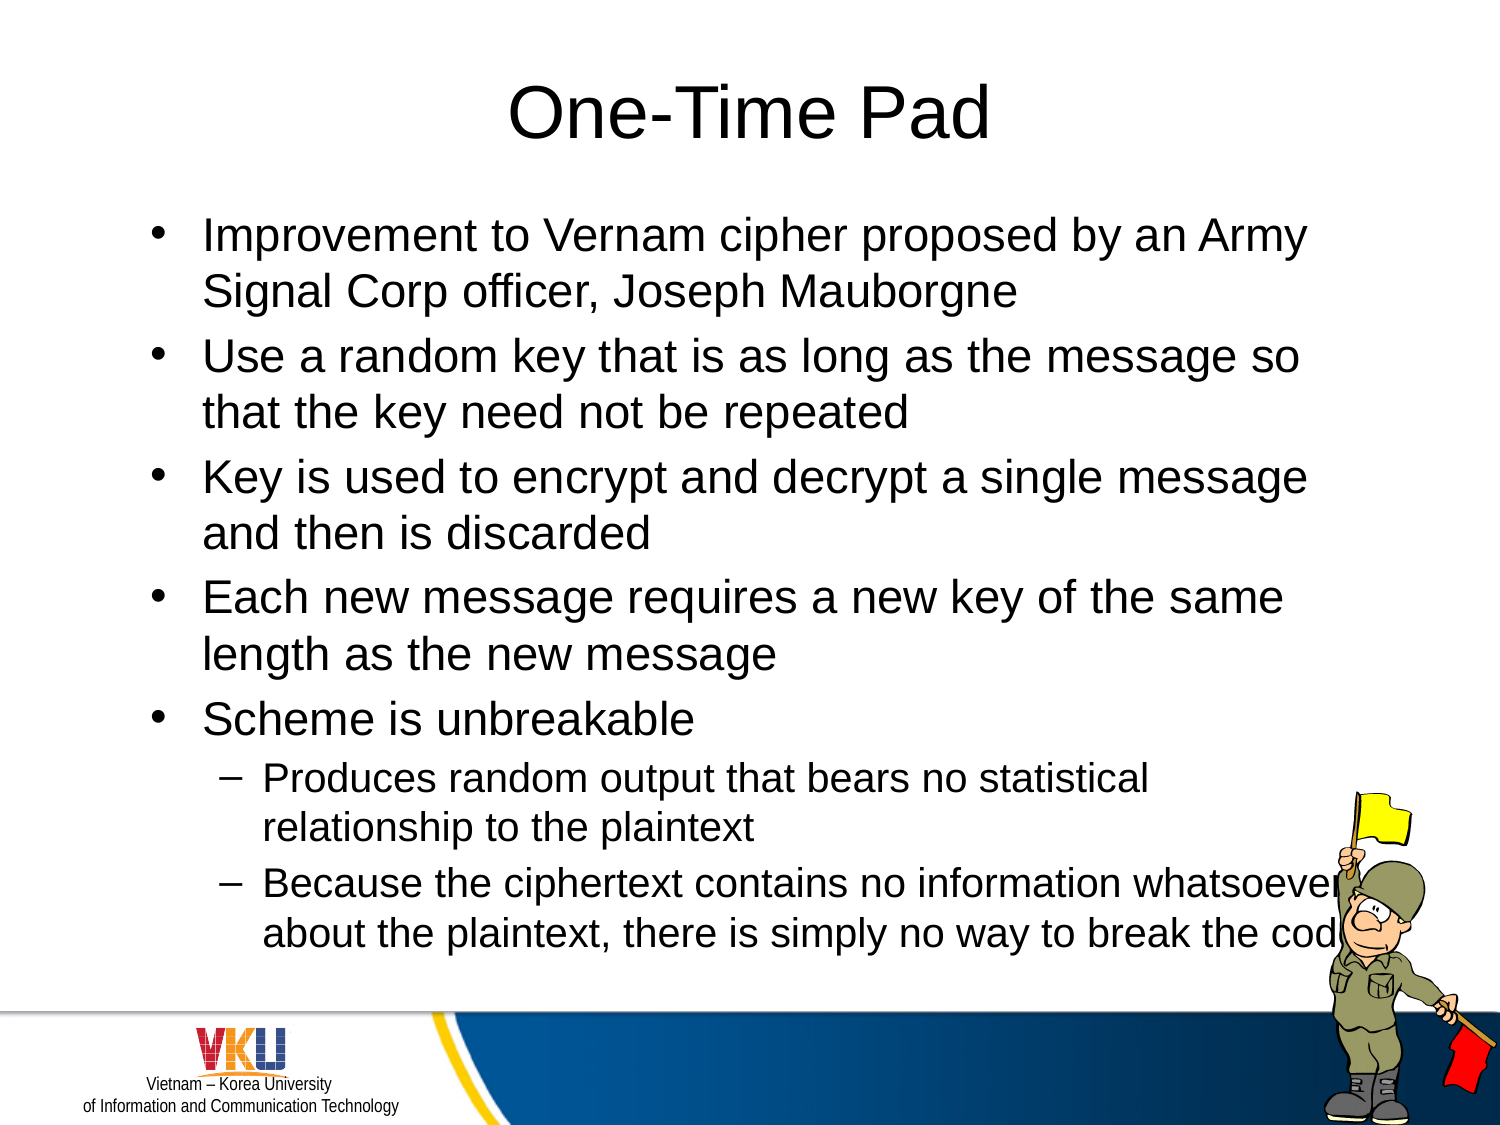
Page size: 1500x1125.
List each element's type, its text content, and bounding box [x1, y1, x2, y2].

title One-Time Pad [75, 45, 1425, 173]
list Improvement to Vernam cipher proposed by an Army Signal Corp officer, Joseph Mauborgne Use a random key that is as long as the message so that the key need not be repeated Key is used to encrypt and decrypt a single message and then is discarded Each new message requires a new key of the same length as the new message Scheme is unbreakable Produces random output that bears no statistical relationship to the plaintext Because the ciphertext contains no information whatsoever about the plaintext, there is simply no way to break the code [135, 196, 1378, 983]
picture [0, 786, 1500, 1125]
